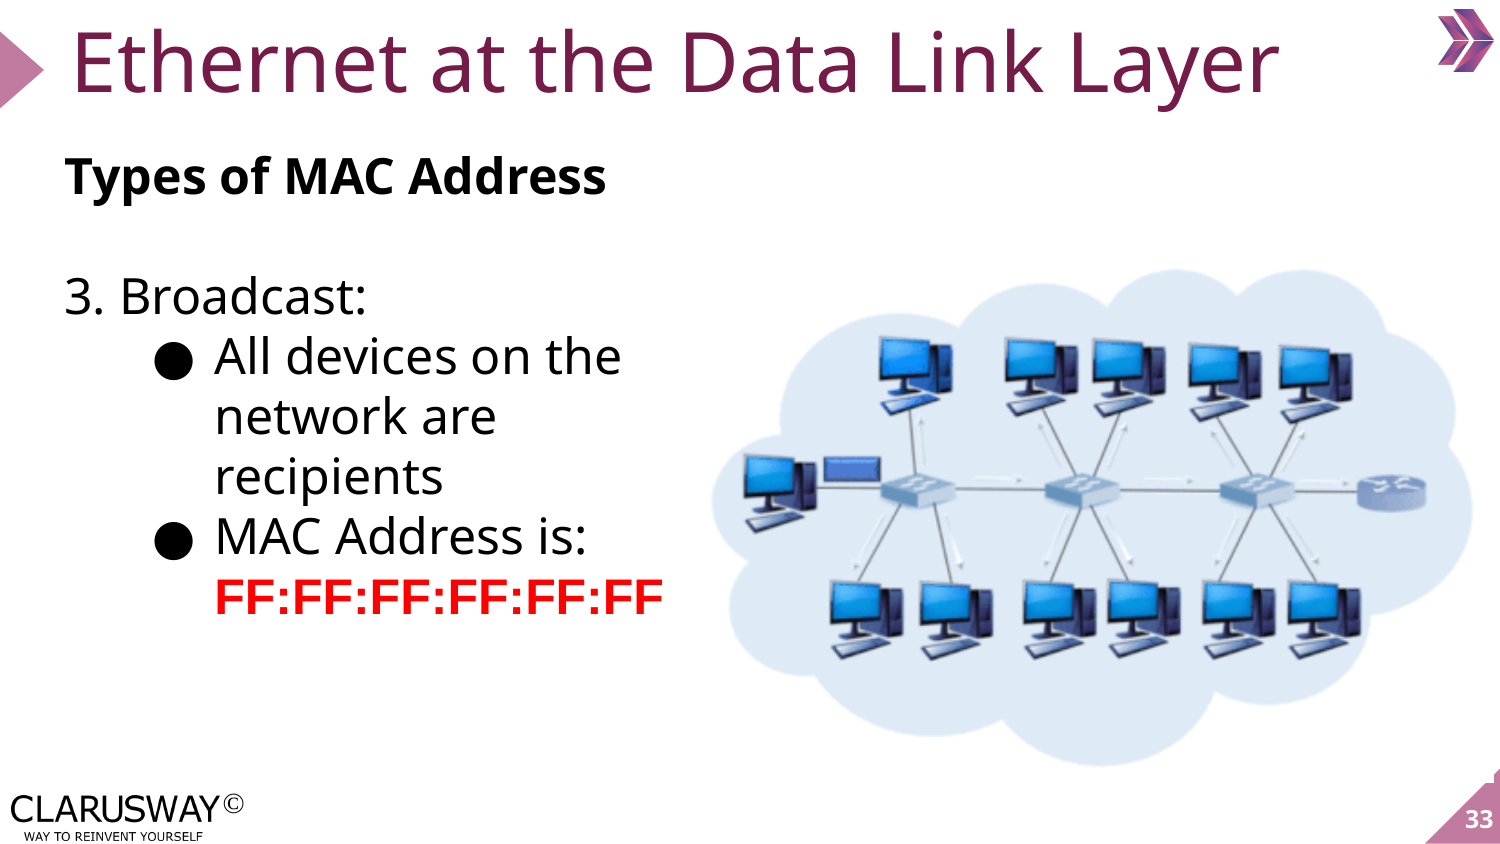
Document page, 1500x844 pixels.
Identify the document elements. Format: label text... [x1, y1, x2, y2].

text_box Ethernet at the Data Link Layer [70, 28, 1426, 132]
picture [11, 795, 220, 841]
picture [1438, 9, 1494, 72]
picture [693, 245, 1494, 783]
slide_number 33 [1418, 790, 1494, 838]
text_box Types of MAC Address 3. Broadcast: All devices on the network are recipients MAC Address is: FF:FF:FF:FF:FF:FF [49, 129, 735, 716]
